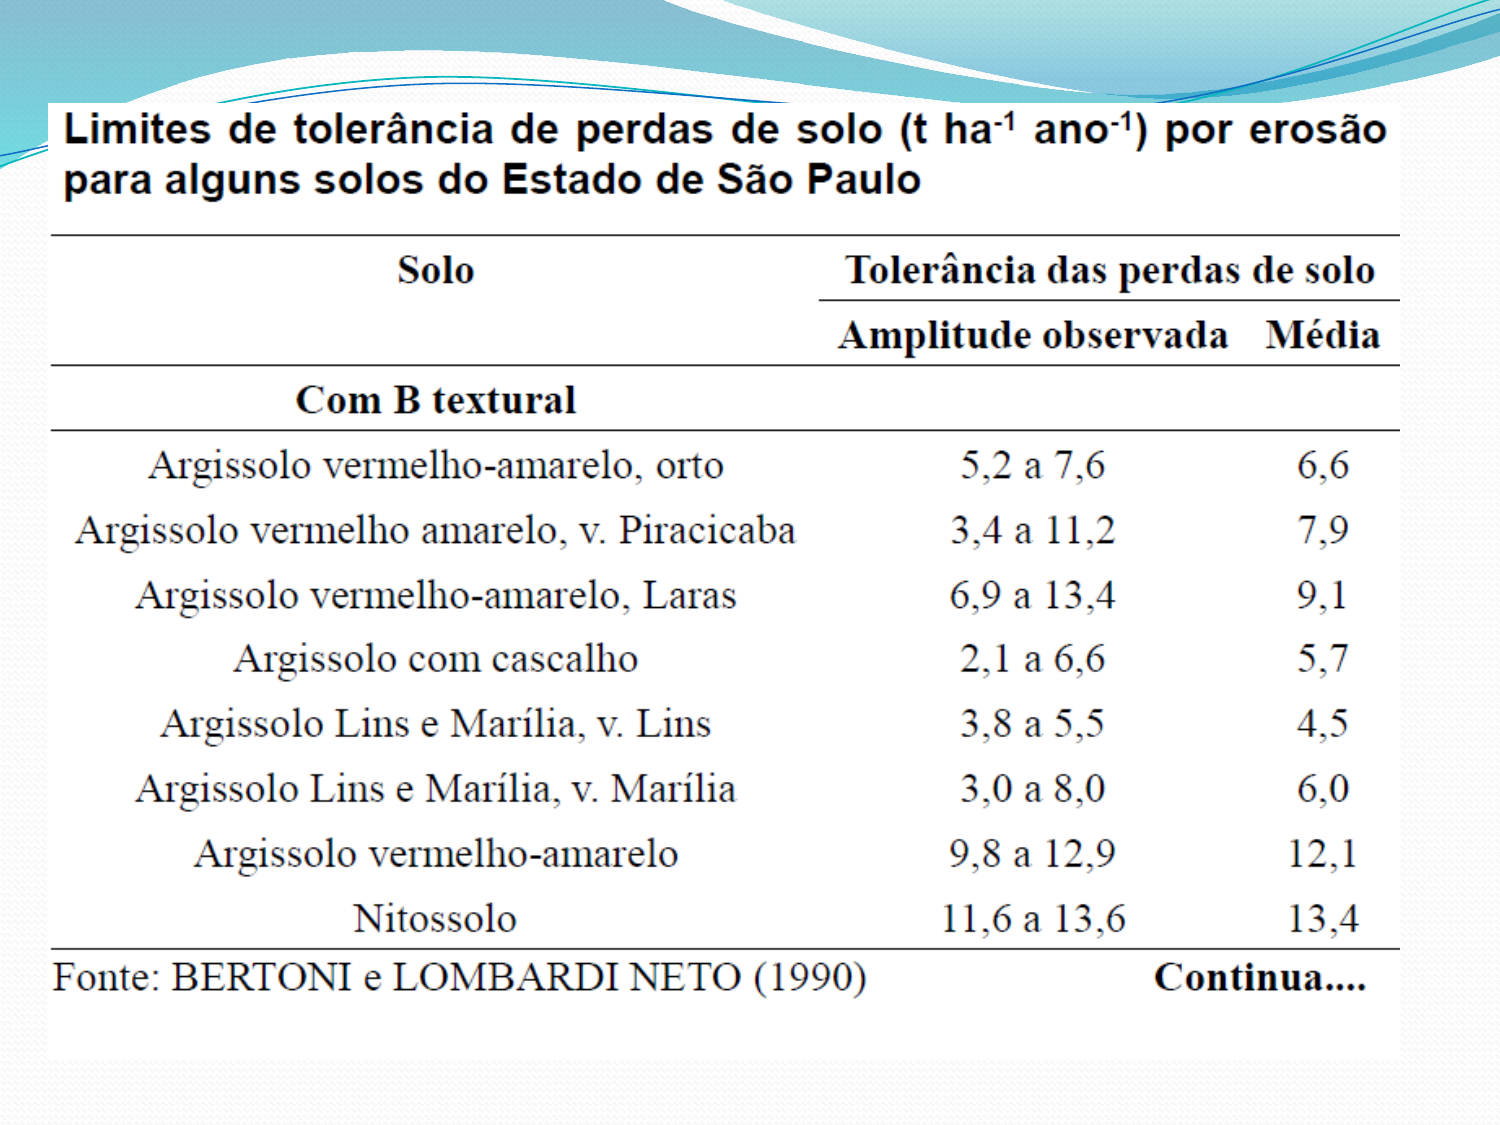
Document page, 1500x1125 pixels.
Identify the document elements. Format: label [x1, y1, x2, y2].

picture [48, 102, 1400, 1059]
